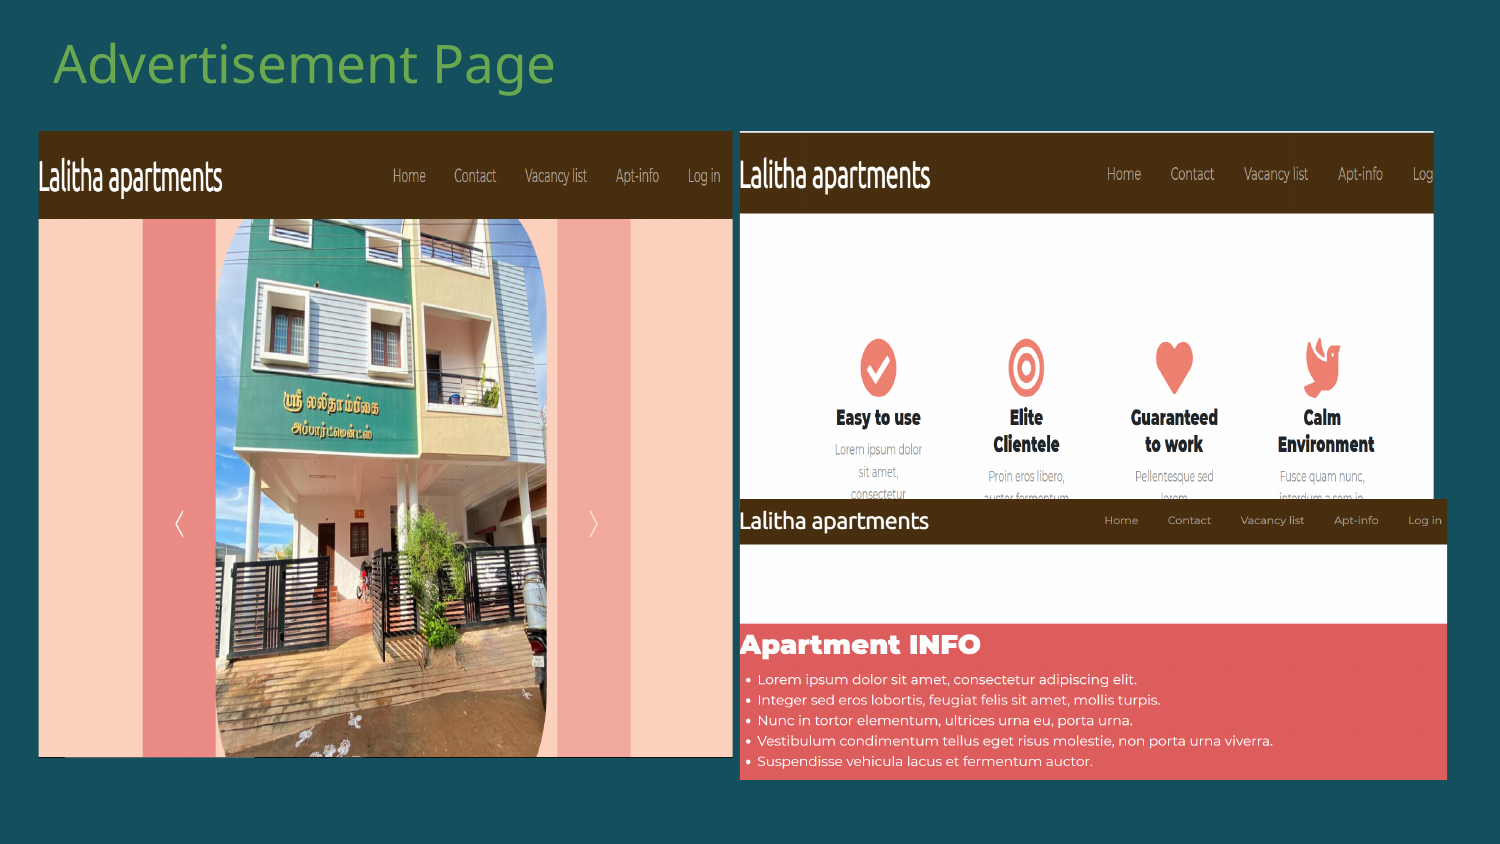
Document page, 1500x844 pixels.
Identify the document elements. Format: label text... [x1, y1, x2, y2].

title Advertisement Page [38, 15, 1437, 109]
picture [739, 130, 1448, 780]
picture [38, 130, 733, 758]
